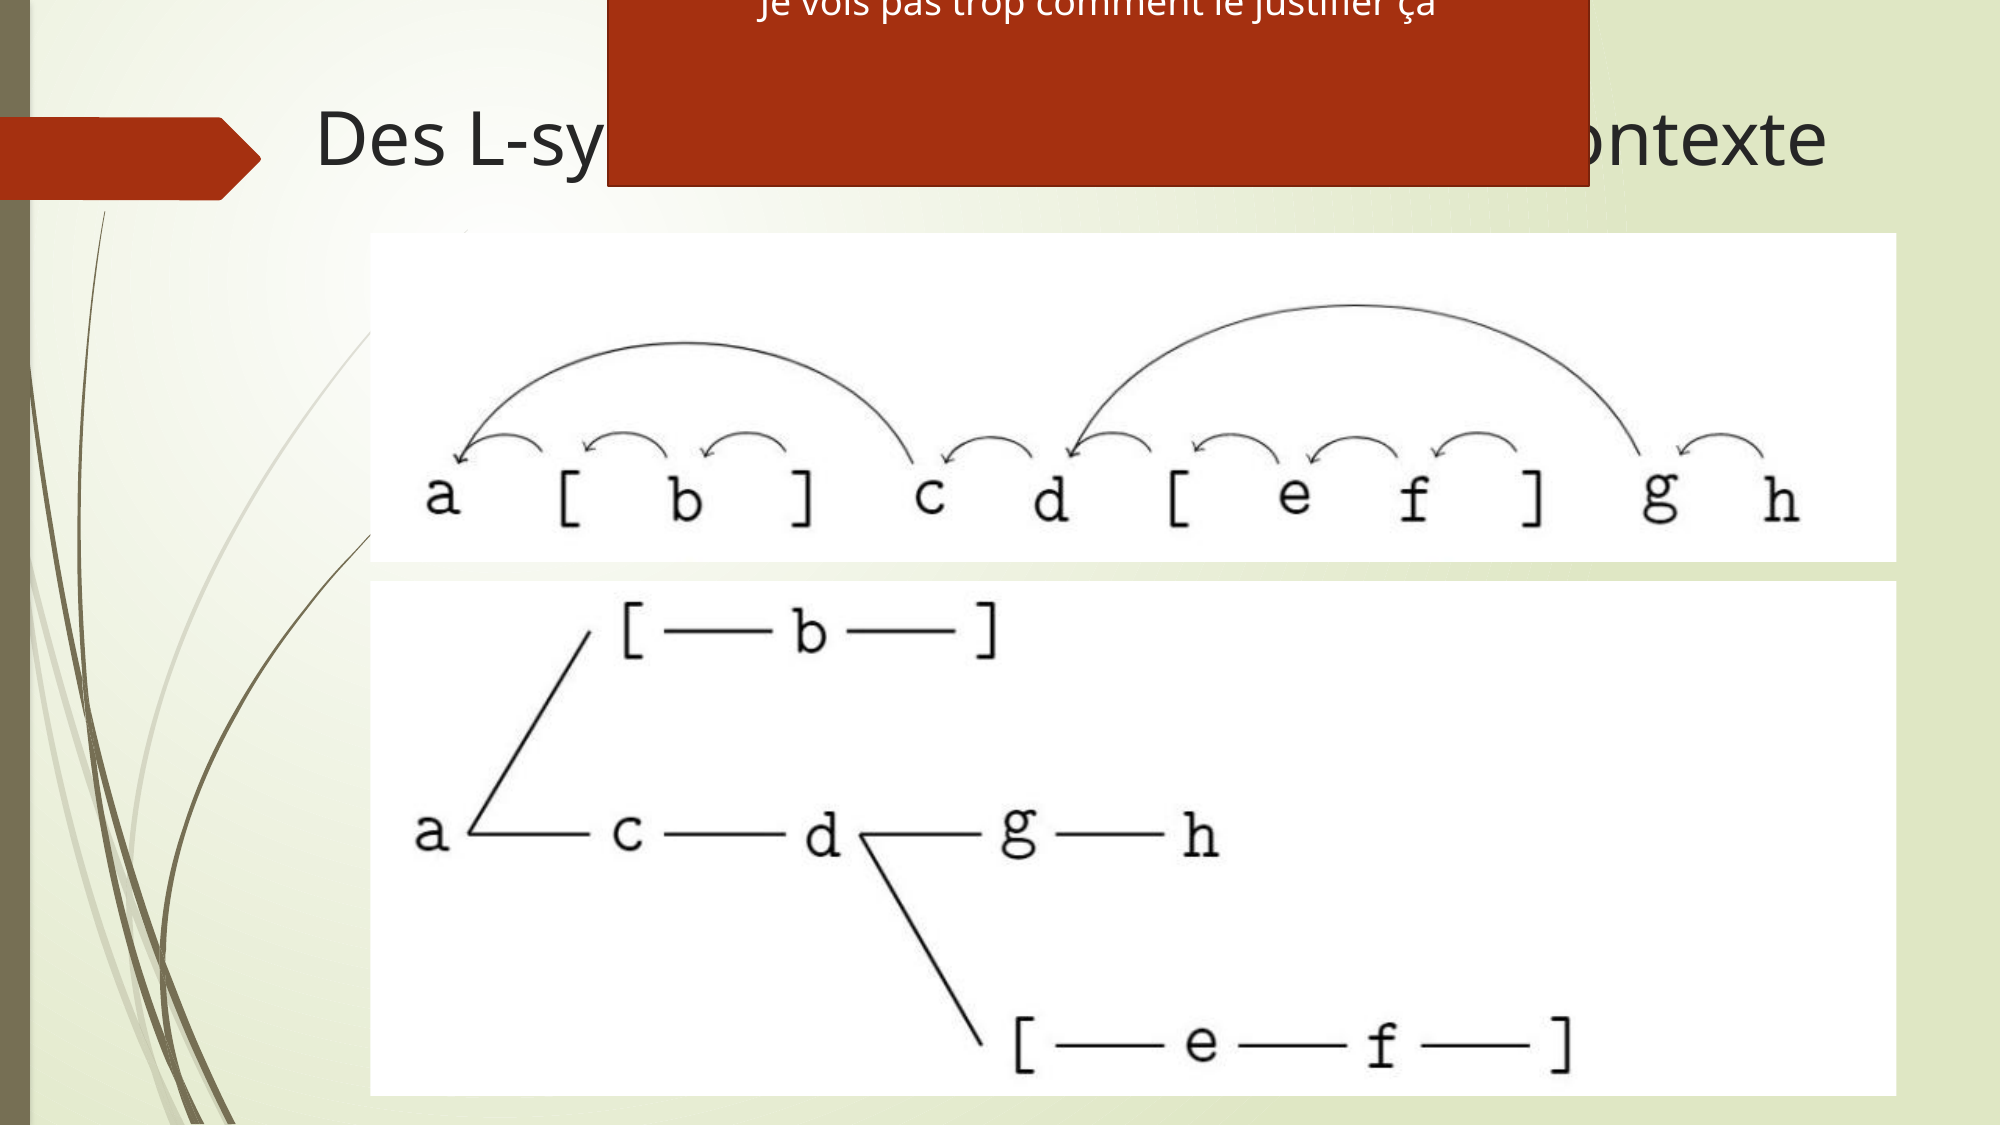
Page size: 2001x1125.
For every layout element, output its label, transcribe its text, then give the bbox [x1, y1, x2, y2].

text_box Je vois pas trop comment le justifier ça [607, 0, 1590, 187]
text_box Des L-systèmes qui dépendent du contexte [299, 82, 1941, 293]
picture [370, 232, 1897, 562]
picture [370, 581, 1897, 1096]
